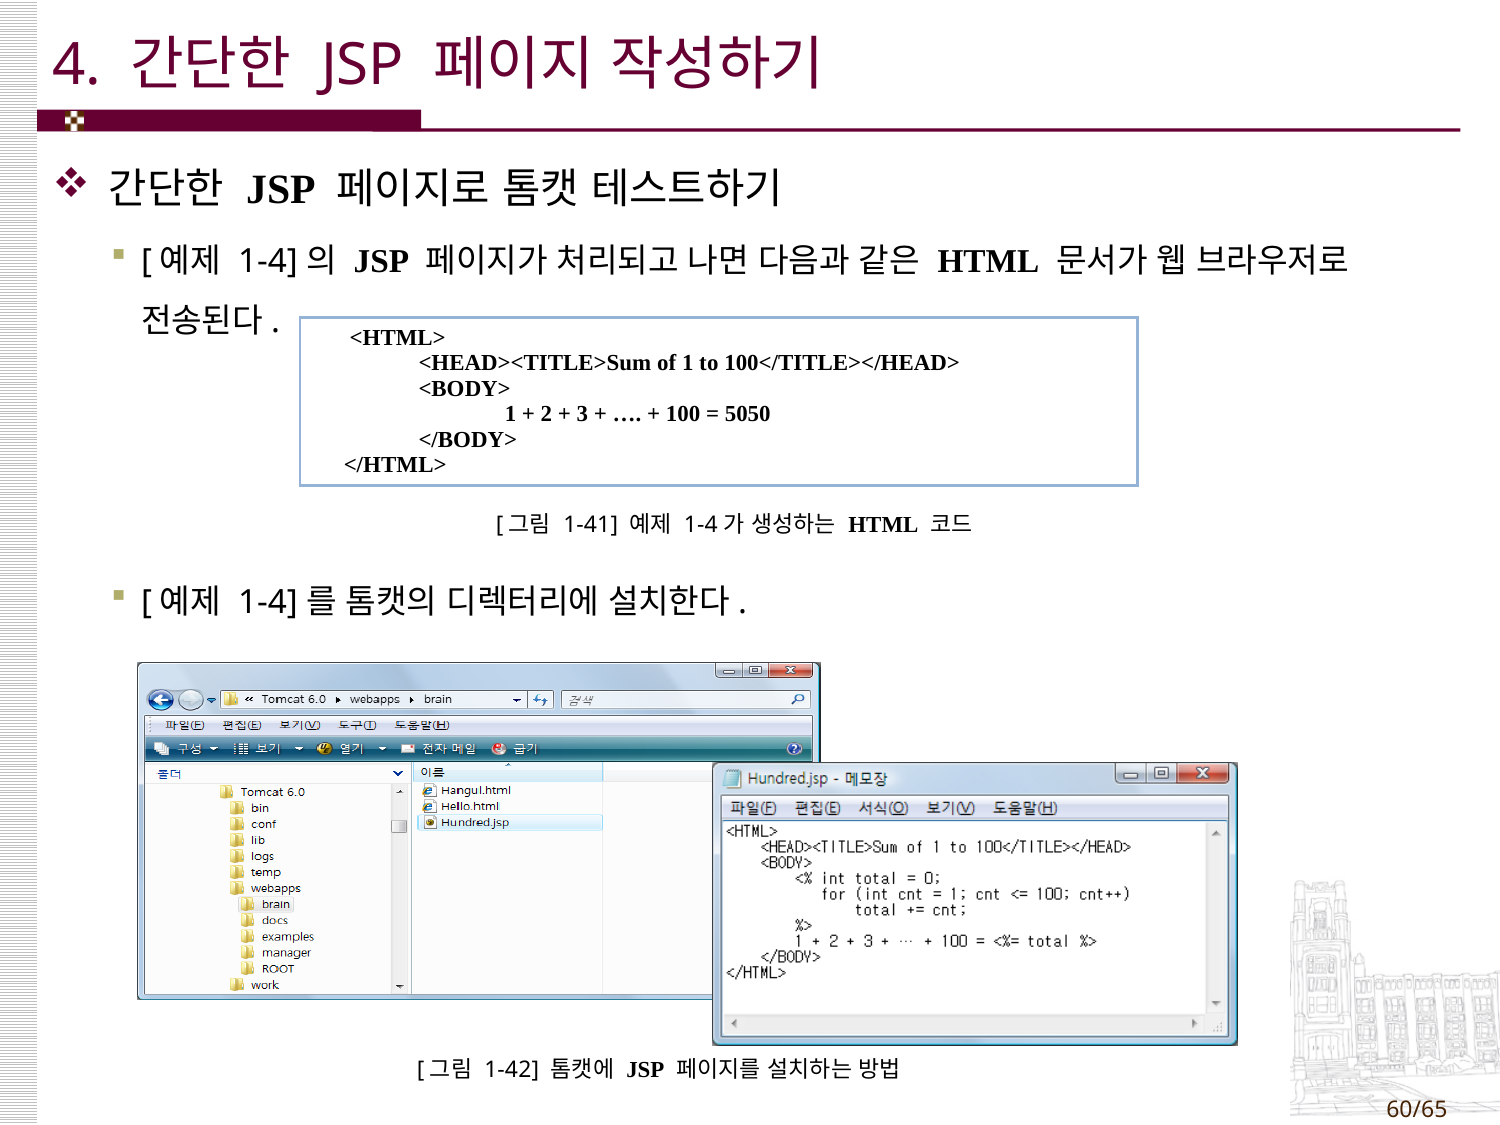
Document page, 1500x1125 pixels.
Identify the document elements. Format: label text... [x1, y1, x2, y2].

picture [137, 662, 1238, 1047]
text_box [그림 1-41] 예제 1-4가 생성하는 HTML 코드 [360, 503, 1102, 544]
picture [65, 111, 84, 131]
list 간단한 JSP 페이지로 톰캣 테스트하기 [예제 1-4]의 JSP 페이지가 처리되고 나면 다음과 같은 HTML 문서가 웹 브라우저로 전송된다. [예제 1-4]를 톰캣의 디렉터리에 설치한다. [37, 154, 1463, 1093]
text_box [그림 1-42] 톰캣에 JSP 페이지를 설치하는 방법 [285, 1048, 1027, 1090]
title 4. 간단한 JSP 페이지 작성하기 [36, 13, 1278, 109]
table_header <HTML> <HEAD><TITLE>Sum of 1 to 100</TITLE></HEAD> <BODY> 1 + 2 + 3 + …. + 100 = 5050 </BODY> </HTML> [301, 319, 1136, 484]
picture [1290, 874, 1500, 1125]
